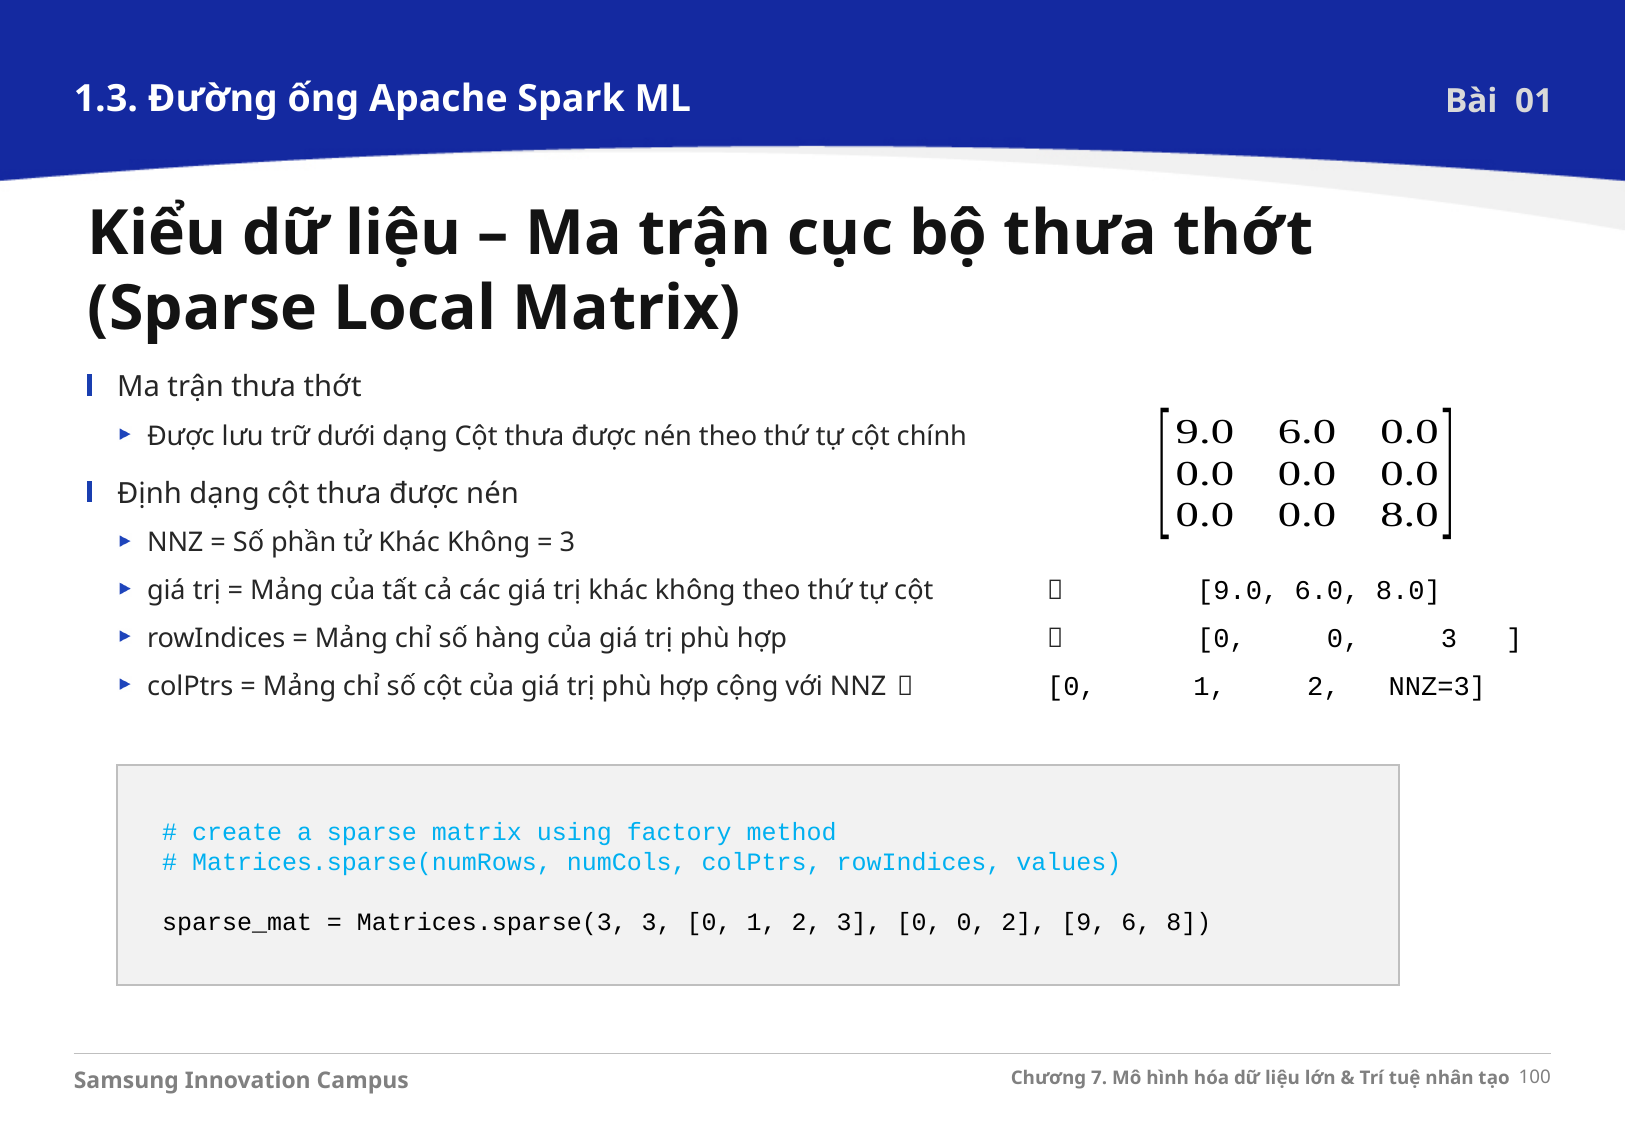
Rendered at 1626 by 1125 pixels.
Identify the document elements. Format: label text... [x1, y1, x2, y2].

list Ma trận thưa thớt Được lưu trữ dưới dạng Cột thưa được nén theo thứ tự cột chính Định dạng cột thưa được nén NNZ = Số phần tử Khác Không = 3 giá trị = Mảng của tất cả các giá trị khác không theo thứ tự cột  [9.0, 6.0, 8.0] rowIndices = Mảng chỉ số hàng của giá trị phù hợp  [0, 0, 3 ] colPtrs = Mảng chỉ số cột của giá trị phù hợp cộng với NNZ  [0, 1, 2, NNZ=3] [87, 365, 1531, 775]
list Kiểu dữ liệu – Ma trận cục bộ thưa thớt (Sparse Local Matrix) [87, 226, 1531, 308]
list Bài 01 [1423, 79, 1554, 120]
picture [0, 0, 1625, 1125]
text_box # create a sparse matrix using factory method # Matrices.sparse(numRows, numCols, colPtrs, rowIndices, values) sparse_mat = Matrices.sparse(3, 3, [0, 1, 2, 3], [0, 0, 2], [9, 6, 8]) [116, 764, 1400, 986]
list 1.3. Đường ống Apache Spark ML [73, 73, 980, 119]
